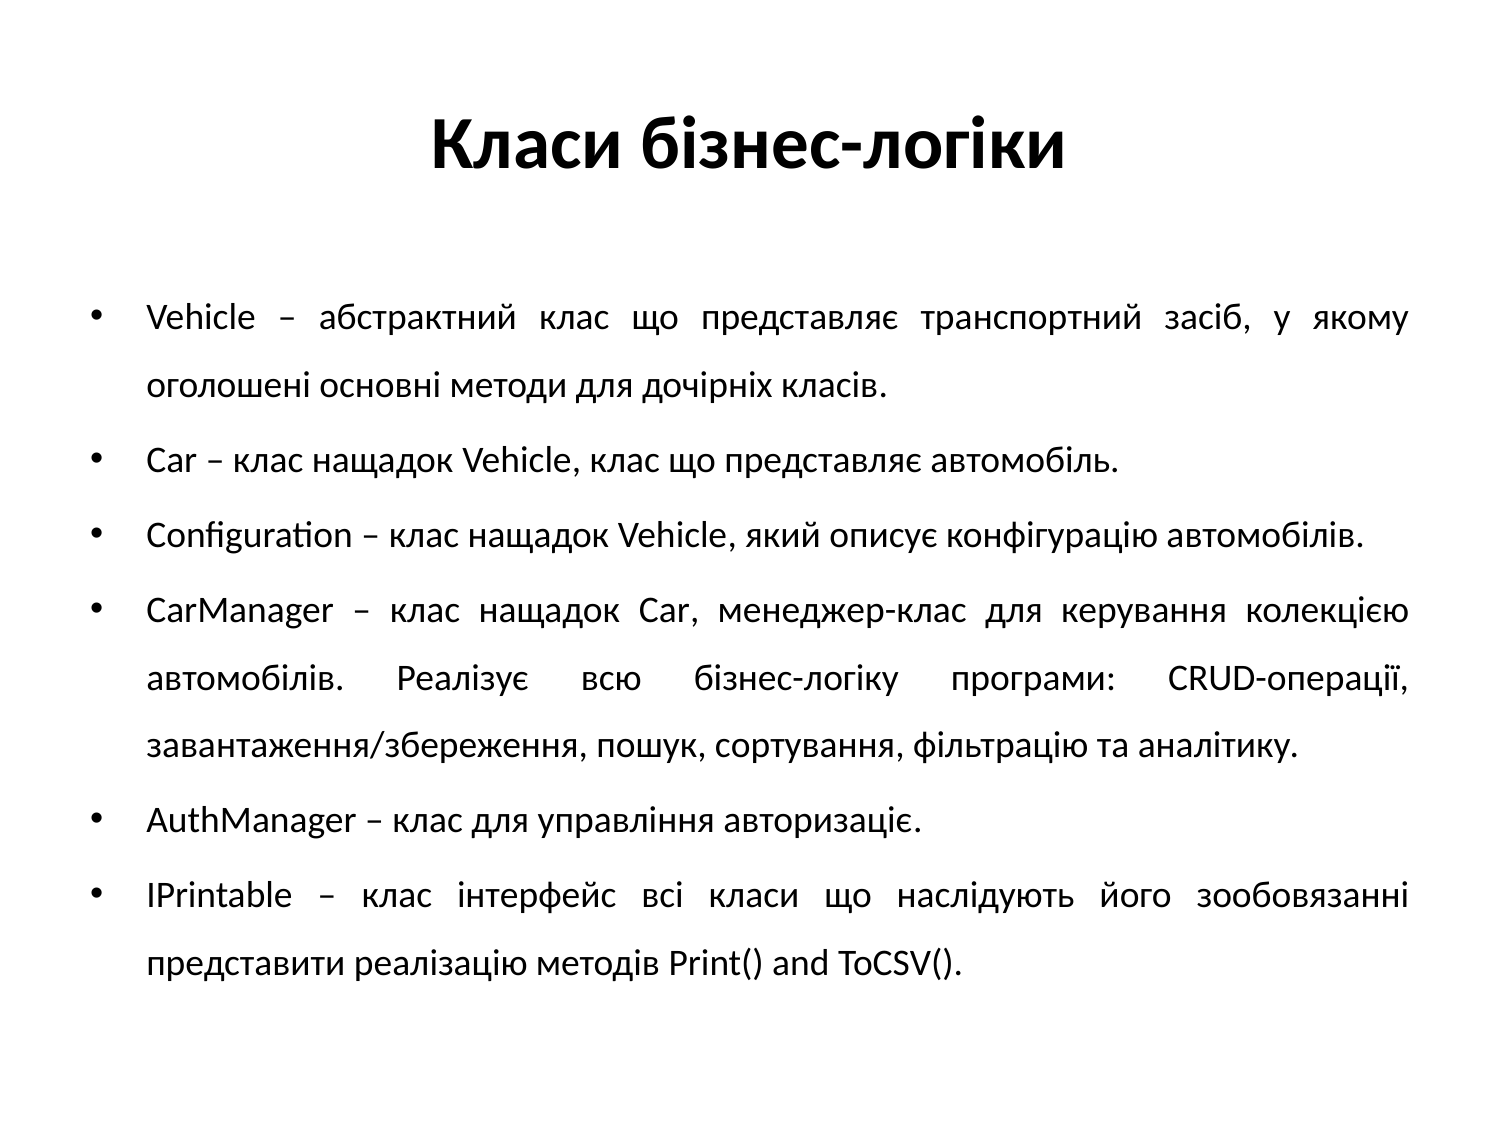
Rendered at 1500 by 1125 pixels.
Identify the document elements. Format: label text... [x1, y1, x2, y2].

list Vehicle – абстрактний клас що представляє транспортний засіб, у якому оголошені основні методи для дочірніх класів. Car – клас нащадок Vehicle, клас що представляє автомобіль. Configuration – клас нащадок Vehicle, який описує конфігурацію автомобілів. CarManager – клас нащадок Car, менеджер-клас для керування колекцією автомобілів. Реалізує всю бізнес-логіку програми: CRUD-операції, завантаження/збереження, пошук, сортування, фільтрацію та аналітику. AuthManager – клас для управління авторизаціє. IPrintable – клас інтерфейс всі класи що наслідують його зообовязанні представити реалізацію методів Print() and ToCSV(). [75, 262, 1425, 1005]
title Класи бізнес-логіки [75, 45, 1425, 233]
